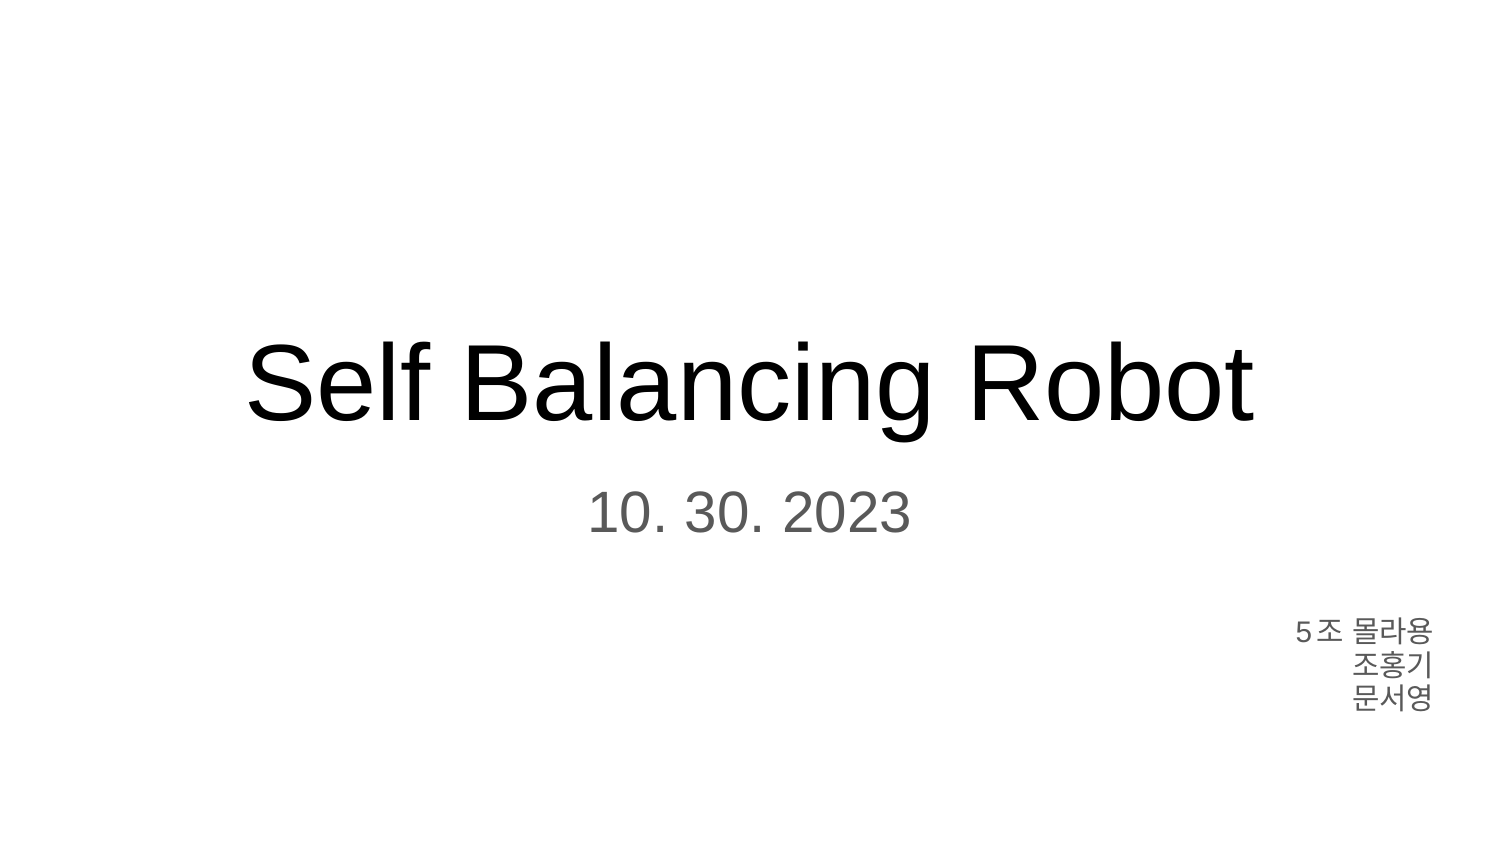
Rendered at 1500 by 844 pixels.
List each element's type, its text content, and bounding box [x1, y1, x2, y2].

subtitle 5조 몰라용 조홍기 문서영 [51, 601, 1449, 731]
subtitle 10. 30. 2023 [51, 464, 1449, 595]
title Self Balancing Robot [51, 122, 1449, 459]
